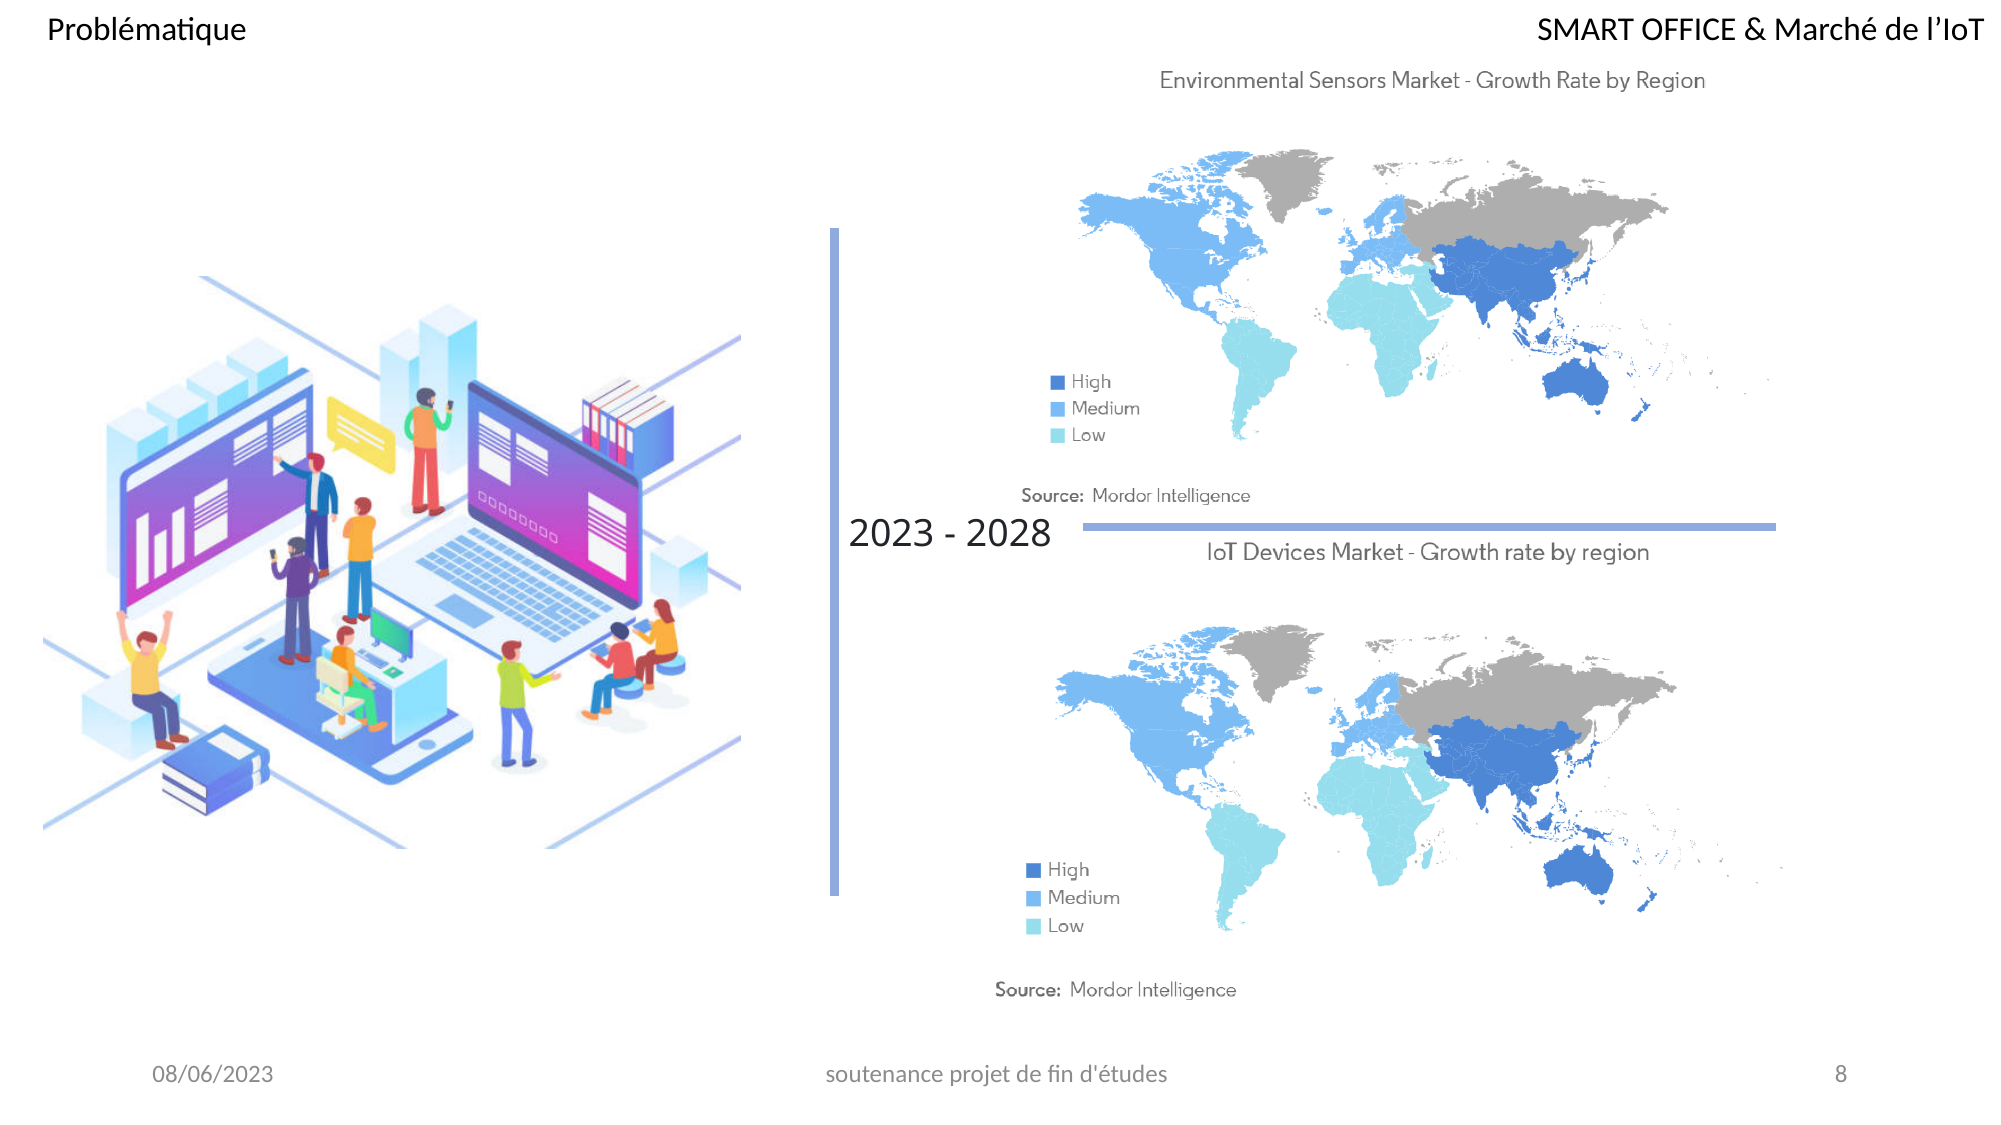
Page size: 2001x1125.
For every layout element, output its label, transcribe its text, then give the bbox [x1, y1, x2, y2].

picture [971, 536, 1795, 1012]
text_box SMART OFFICE & Marché de l’IoT [1518, 0, 2000, 55]
text_box Problématique [0, 0, 295, 55]
picture [988, 52, 1776, 528]
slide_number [137, 1042, 588, 1103]
picture [43, 275, 741, 849]
slide_number 8 [1412, 1042, 1863, 1103]
footer soutenance projet de fin d'études [662, 1042, 1338, 1103]
text_box 2023 - 2028 [835, 501, 1110, 562]
